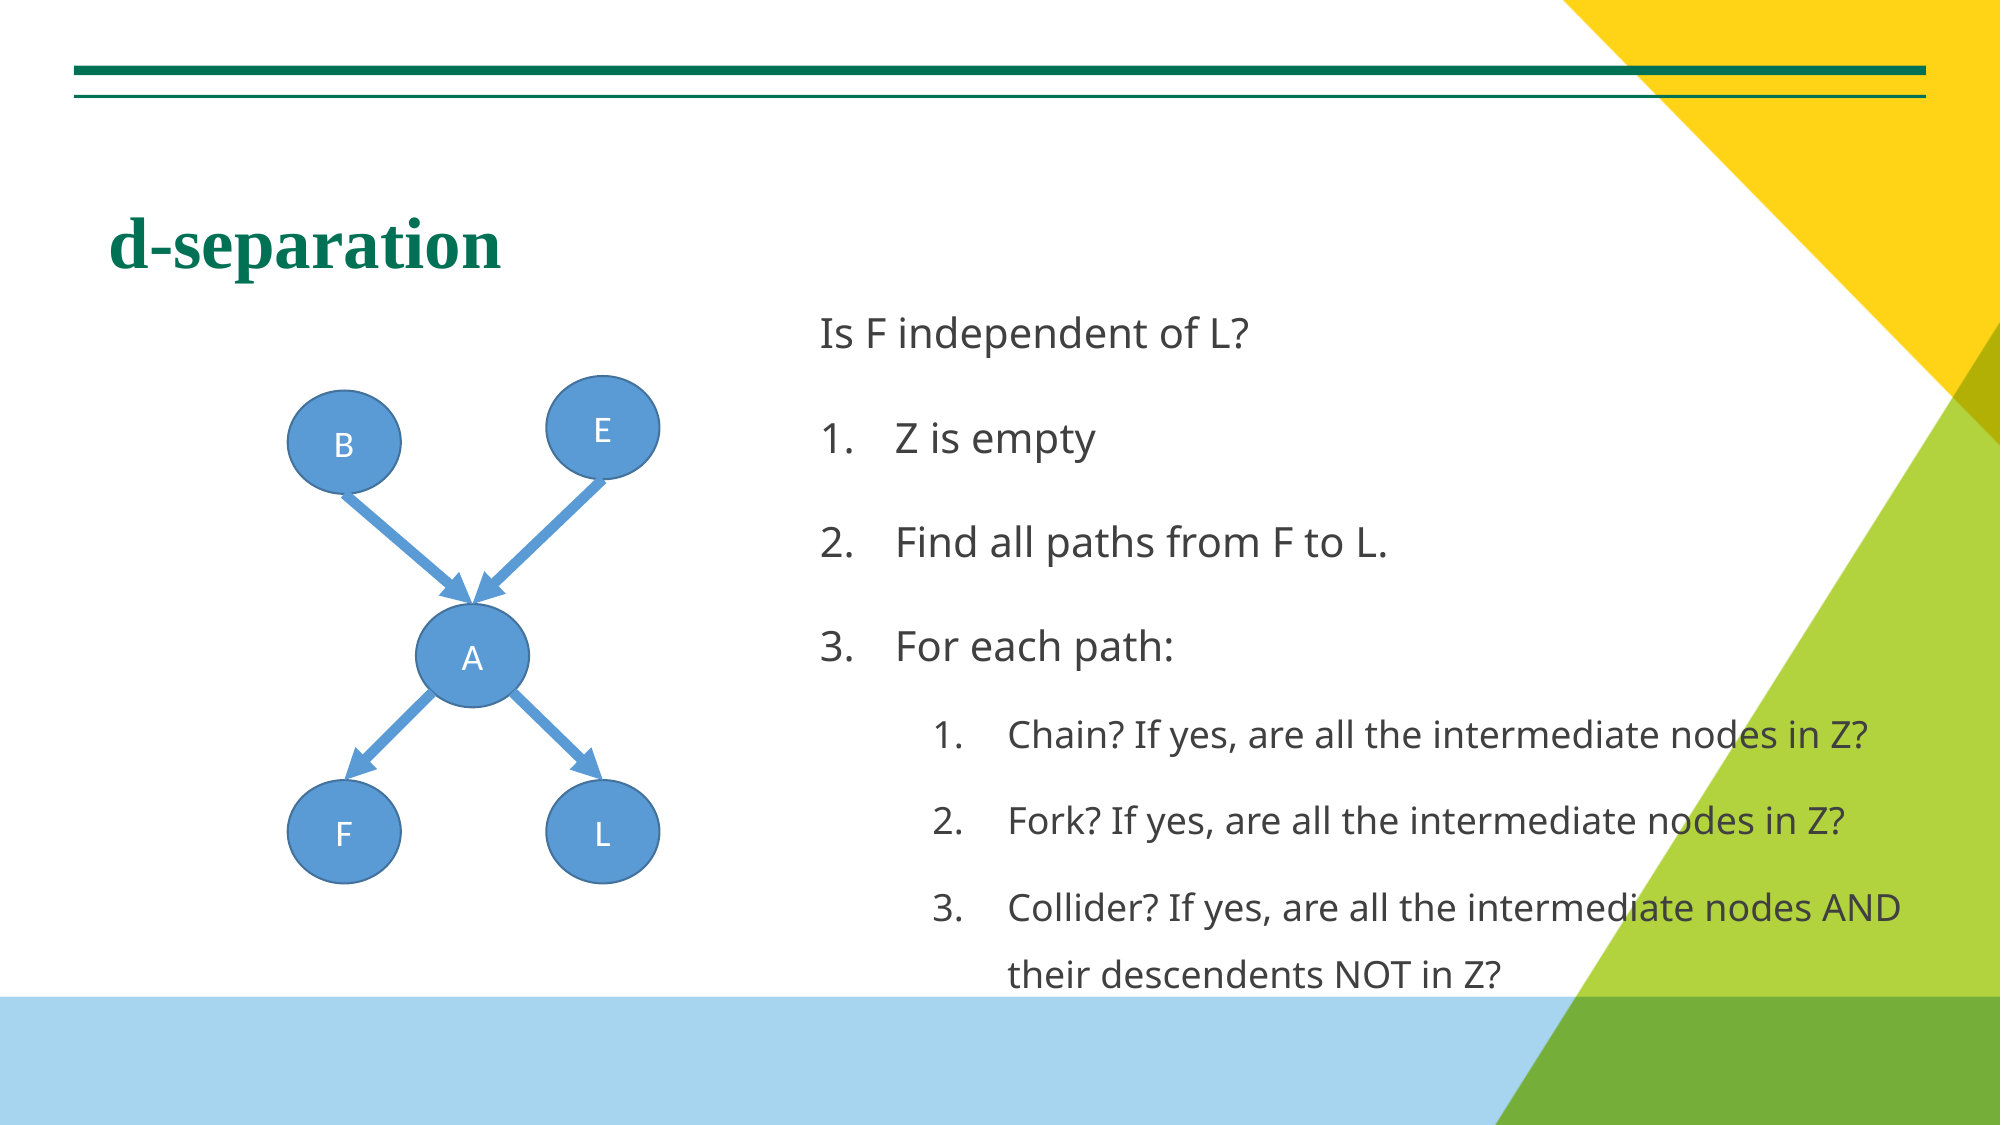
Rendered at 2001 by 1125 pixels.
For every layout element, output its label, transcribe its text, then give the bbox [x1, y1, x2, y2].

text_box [344, 692, 433, 781]
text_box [472, 479, 603, 604]
text_box A [414, 604, 531, 709]
list Is F independent of L? Z is empty Find all paths from F to L. For each path: Chain? If yes, are all the intermediate nodes in Z? Fork? If yes, are all the intermediate nodes in Z? Collider? If yes, are all the intermediate nodes AND their descendents NOT in Z? [804, 274, 1965, 989]
text_box B [286, 389, 402, 495]
title d-separation [94, 136, 1819, 354]
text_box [344, 493, 473, 604]
picture [0, 0, 2000, 1125]
text_box E [545, 374, 661, 481]
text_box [512, 692, 603, 781]
text_box L [545, 779, 661, 885]
text_box F [286, 779, 402, 885]
